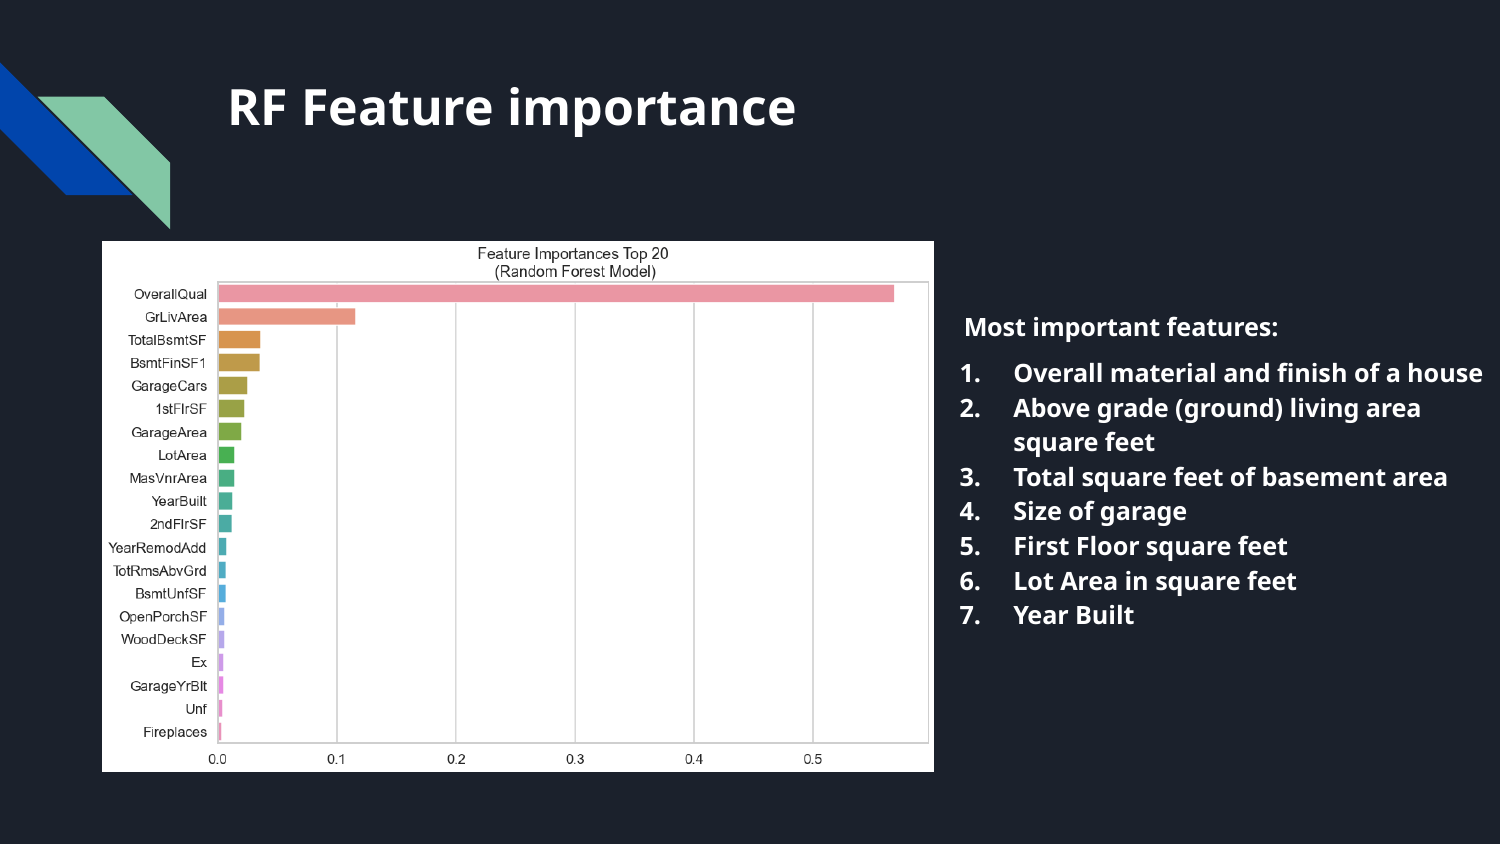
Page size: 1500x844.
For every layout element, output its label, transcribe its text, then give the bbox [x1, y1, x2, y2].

list Most important features: Overall material and finish of a house Above grade (ground) living area square feet Total square feet of basement area Size of garage First Floor square feet Lot Area in square feet Year Built [938, 291, 1500, 678]
picture [102, 240, 934, 773]
title RF Feature importance [212, 51, 1368, 202]
